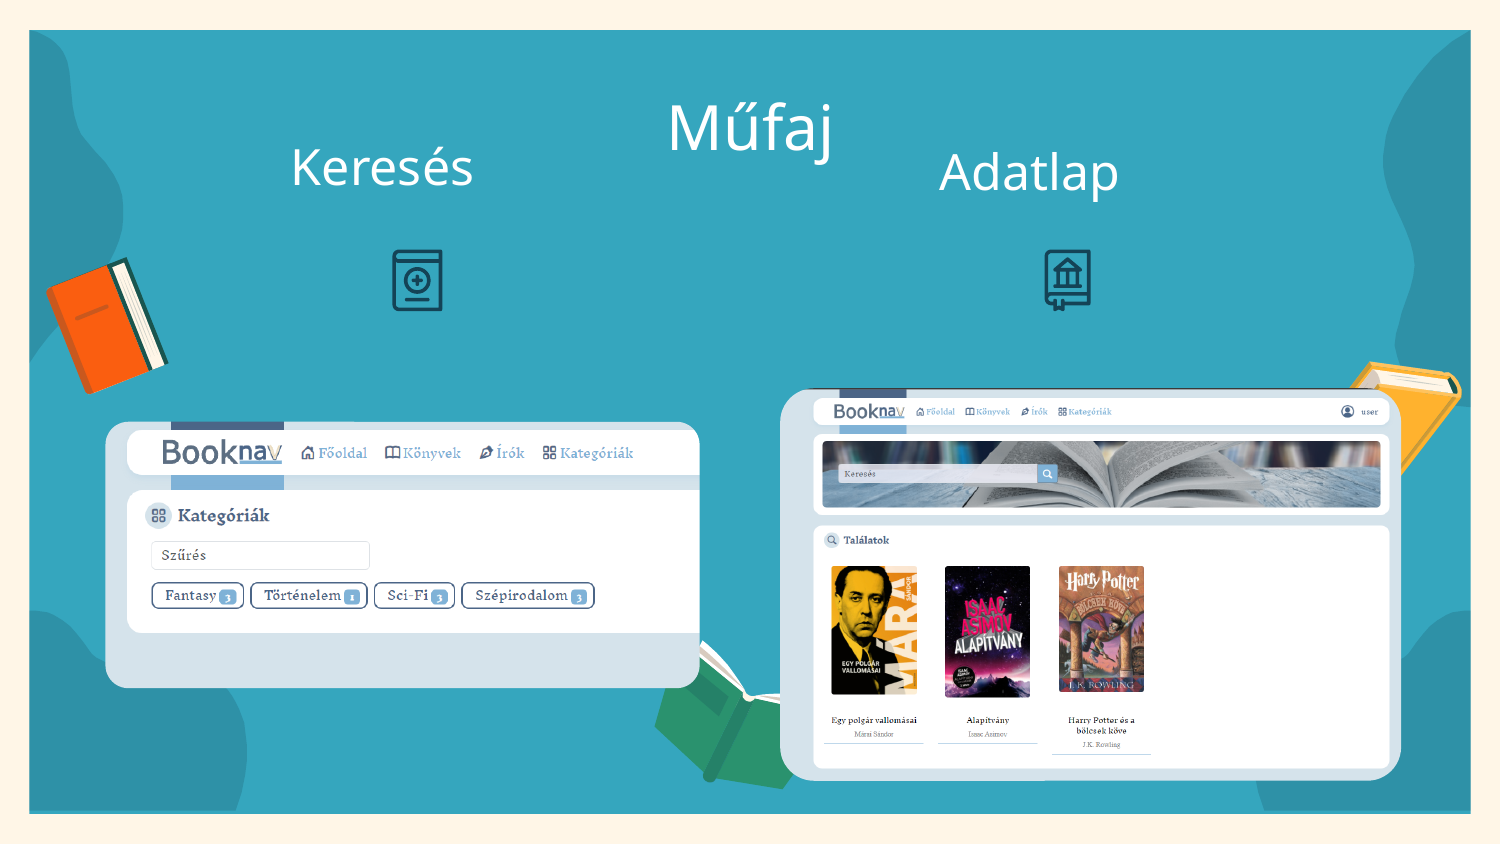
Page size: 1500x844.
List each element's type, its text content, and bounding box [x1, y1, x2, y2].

subtitle Keresés [275, 148, 601, 211]
picture [779, 387, 1402, 781]
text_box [392, 249, 443, 312]
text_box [1334, 342, 1432, 501]
subtitle Adatlap [925, 153, 1250, 216]
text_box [642, 630, 832, 795]
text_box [1044, 249, 1091, 312]
title Műfaj [118, 72, 1385, 167]
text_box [50, 259, 165, 393]
picture [105, 421, 700, 689]
